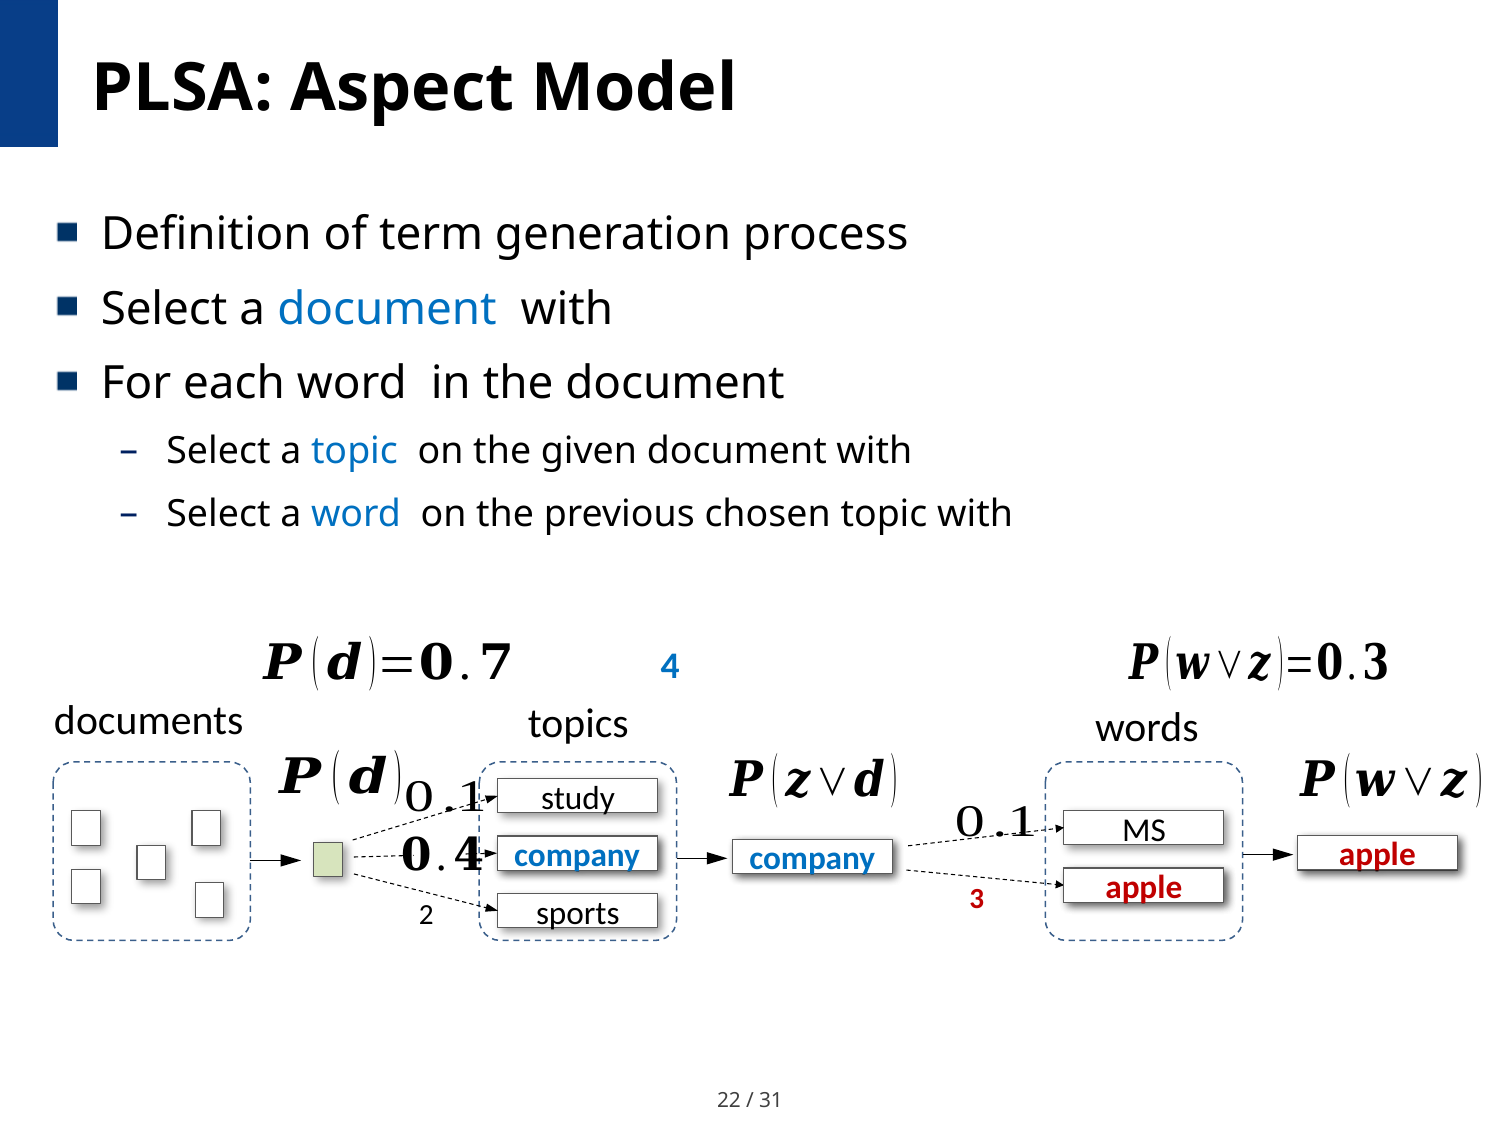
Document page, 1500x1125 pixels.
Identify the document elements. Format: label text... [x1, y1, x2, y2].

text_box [906, 827, 1065, 886]
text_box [38, 684, 284, 941]
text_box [1045, 894, 1458, 941]
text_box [954, 796, 1039, 826]
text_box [1063, 834, 1458, 903]
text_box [493, 881, 893, 941]
picture [0, 0, 58, 147]
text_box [954, 894, 1039, 923]
picture [44, 289, 77, 322]
picture [44, 364, 77, 397]
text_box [400, 771, 489, 940]
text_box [250, 841, 343, 877]
title PLSA: Aspect Model [76, 19, 1471, 149]
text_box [496, 835, 893, 874]
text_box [352, 796, 395, 912]
picture [44, 215, 77, 248]
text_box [1045, 692, 1458, 834]
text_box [493, 881, 499, 912]
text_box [479, 688, 893, 835]
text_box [493, 796, 499, 835]
